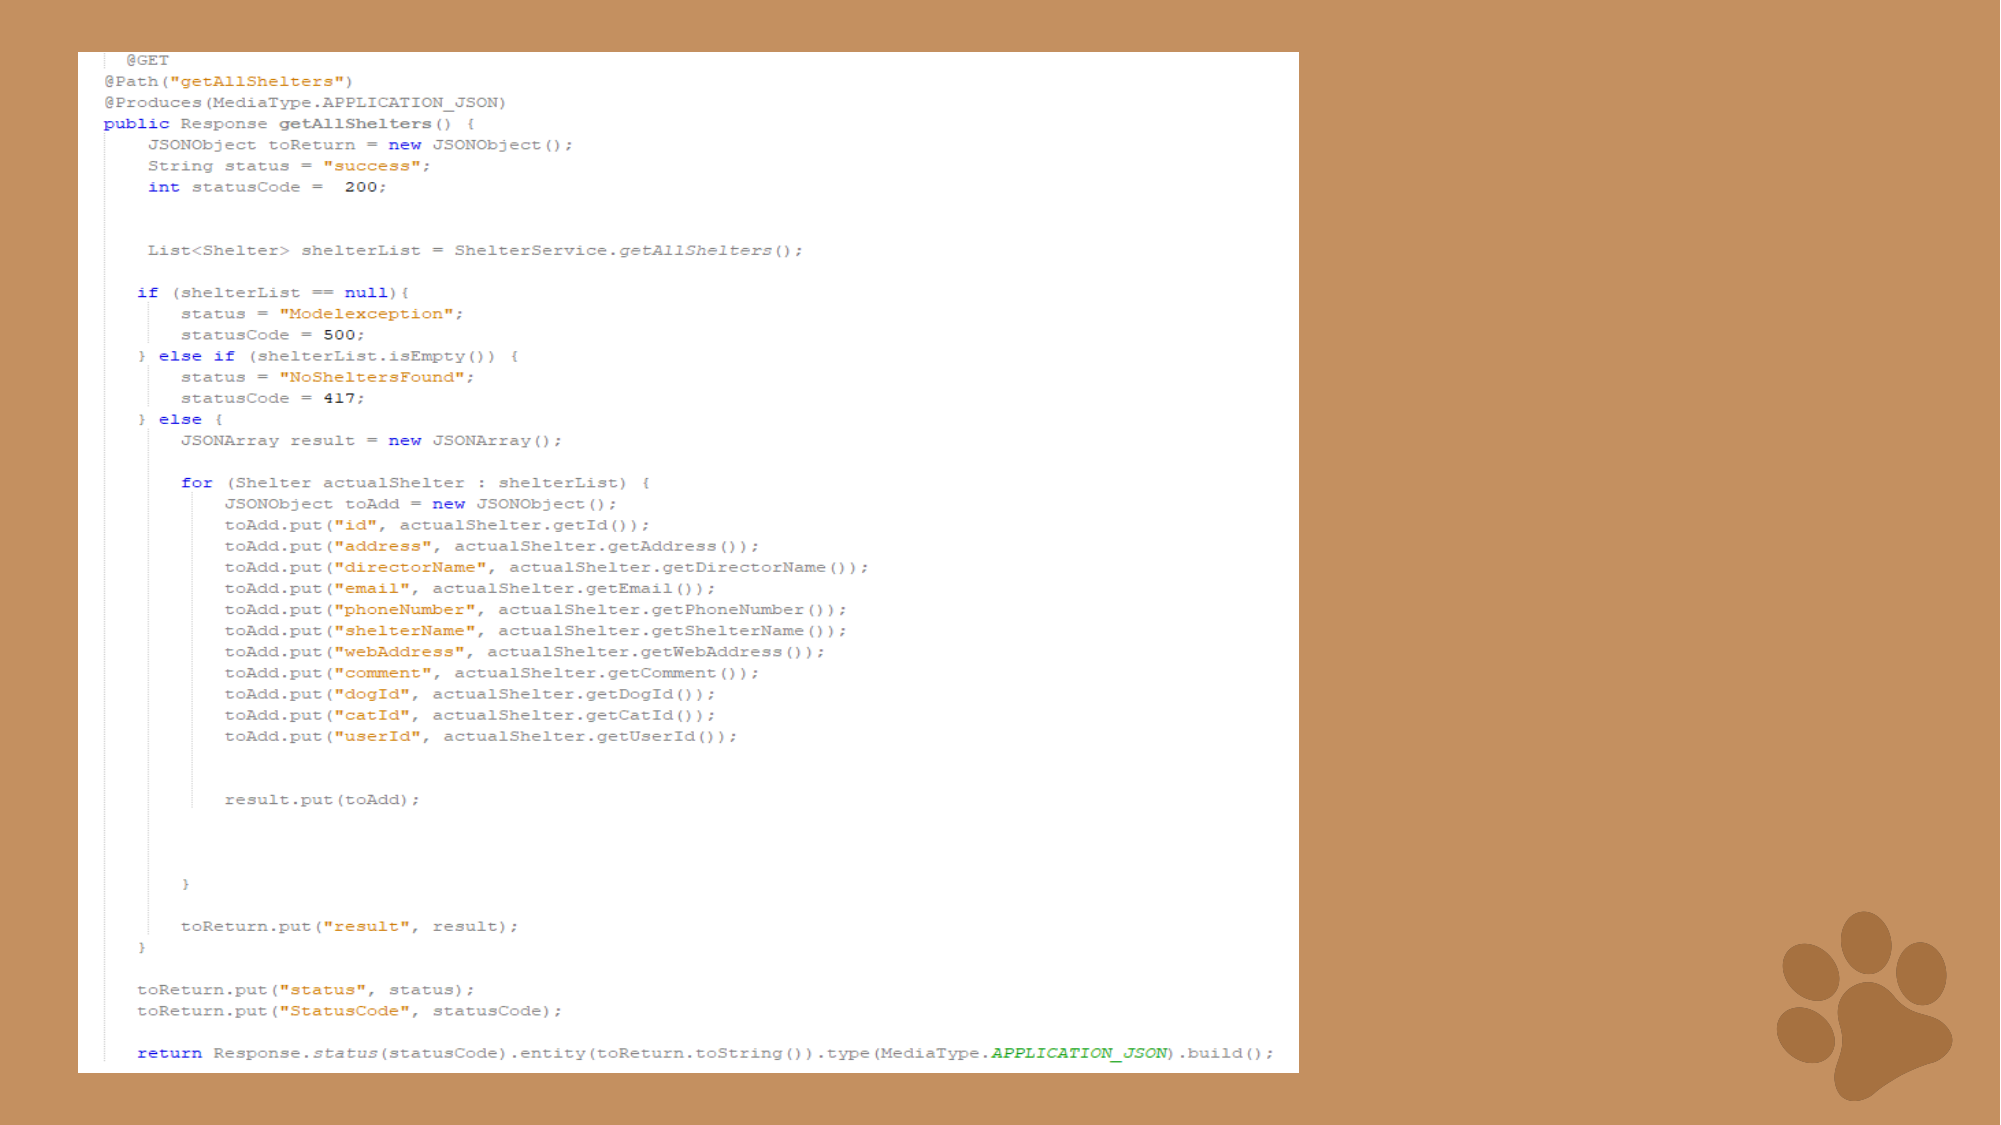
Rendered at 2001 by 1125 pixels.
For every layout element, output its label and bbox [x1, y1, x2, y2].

picture [1741, 882, 1987, 1125]
list [78, 52, 1299, 1073]
